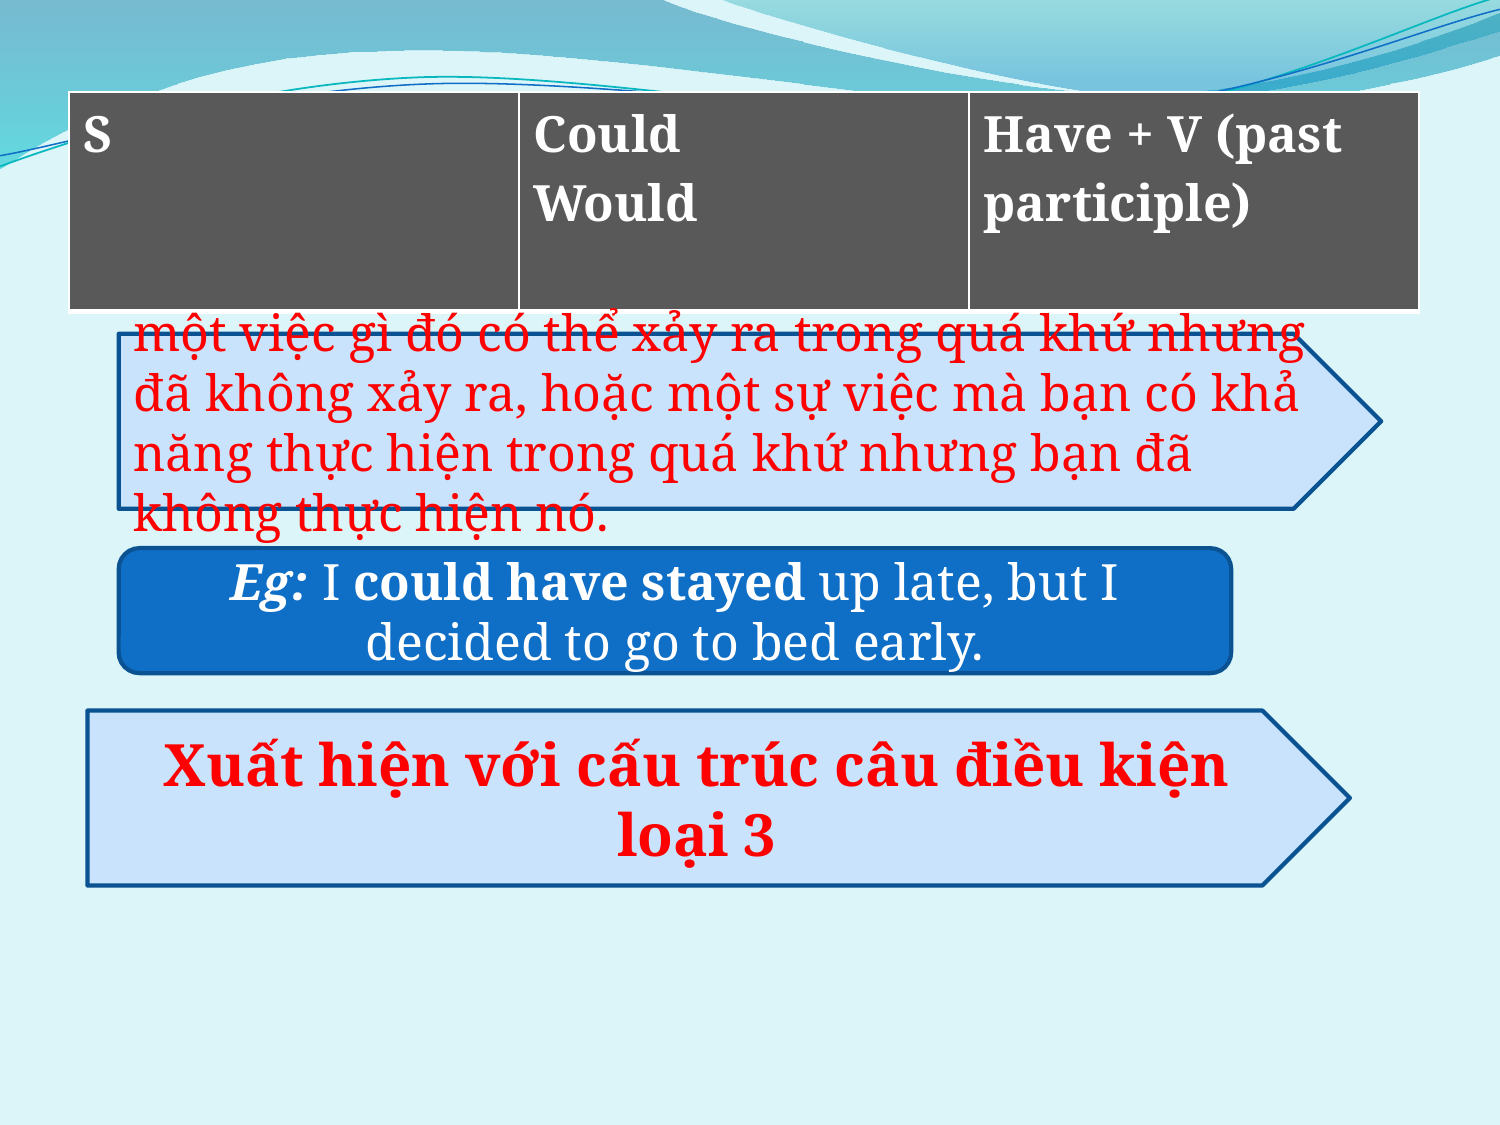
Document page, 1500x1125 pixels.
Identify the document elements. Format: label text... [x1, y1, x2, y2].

table_header S [70, 93, 518, 309]
text_box một việc gì đó có thể xảy ra trong quá khứ nhưng đã không xảy ra, hoặc một sự việc mà bạn có khả năng thực hiện trong quá khứ nhưng bạn đã không thực hiện nó. [116, 331, 1384, 511]
table_header Have + V (past participle) [970, 93, 1418, 309]
table_header Could Would [520, 93, 968, 309]
text_box Eg: I could have stayed up late, but I decided to go to bed early. [116, 545, 1234, 676]
text_box Xuất hiện với cấu trúc câu điều kiện loại 3 [85, 708, 1353, 888]
